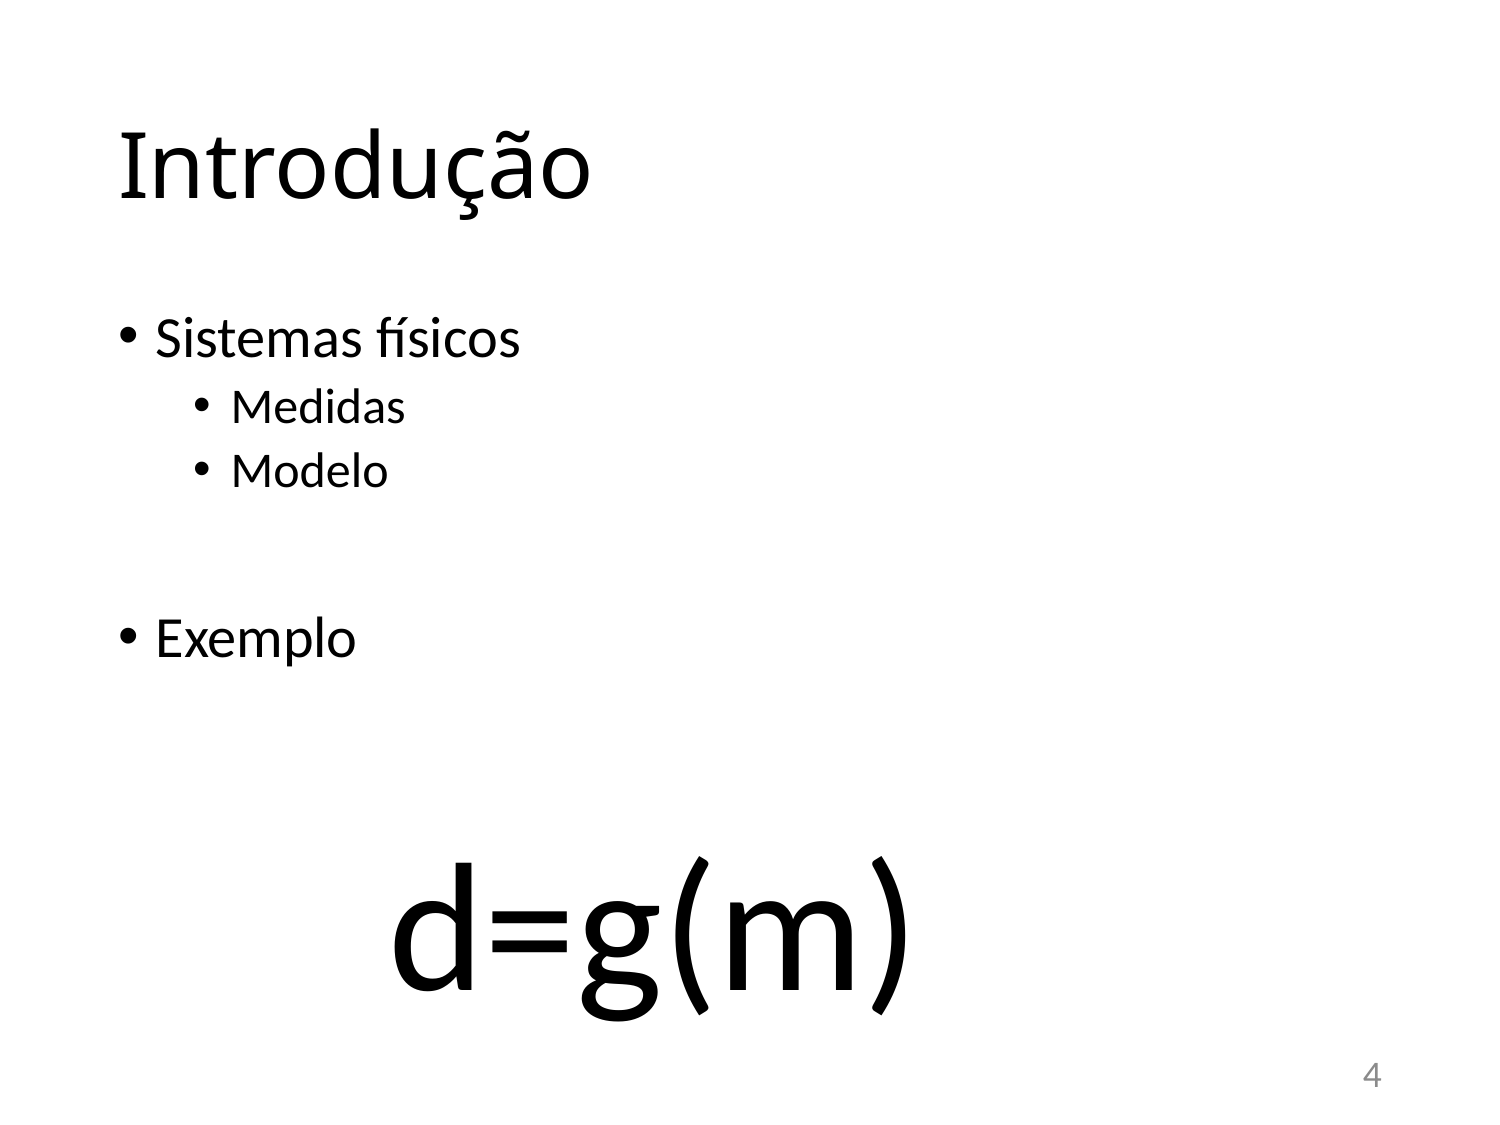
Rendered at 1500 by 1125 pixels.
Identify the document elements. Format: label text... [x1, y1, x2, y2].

title Introdução [103, 59, 1397, 278]
text_box d=g(m) [373, 799, 973, 1035]
slide_number 4 [1059, 1042, 1397, 1103]
text_box Exemplo [103, 599, 1397, 830]
list Sistemas físicos Medidas Modelo [103, 299, 1397, 530]
